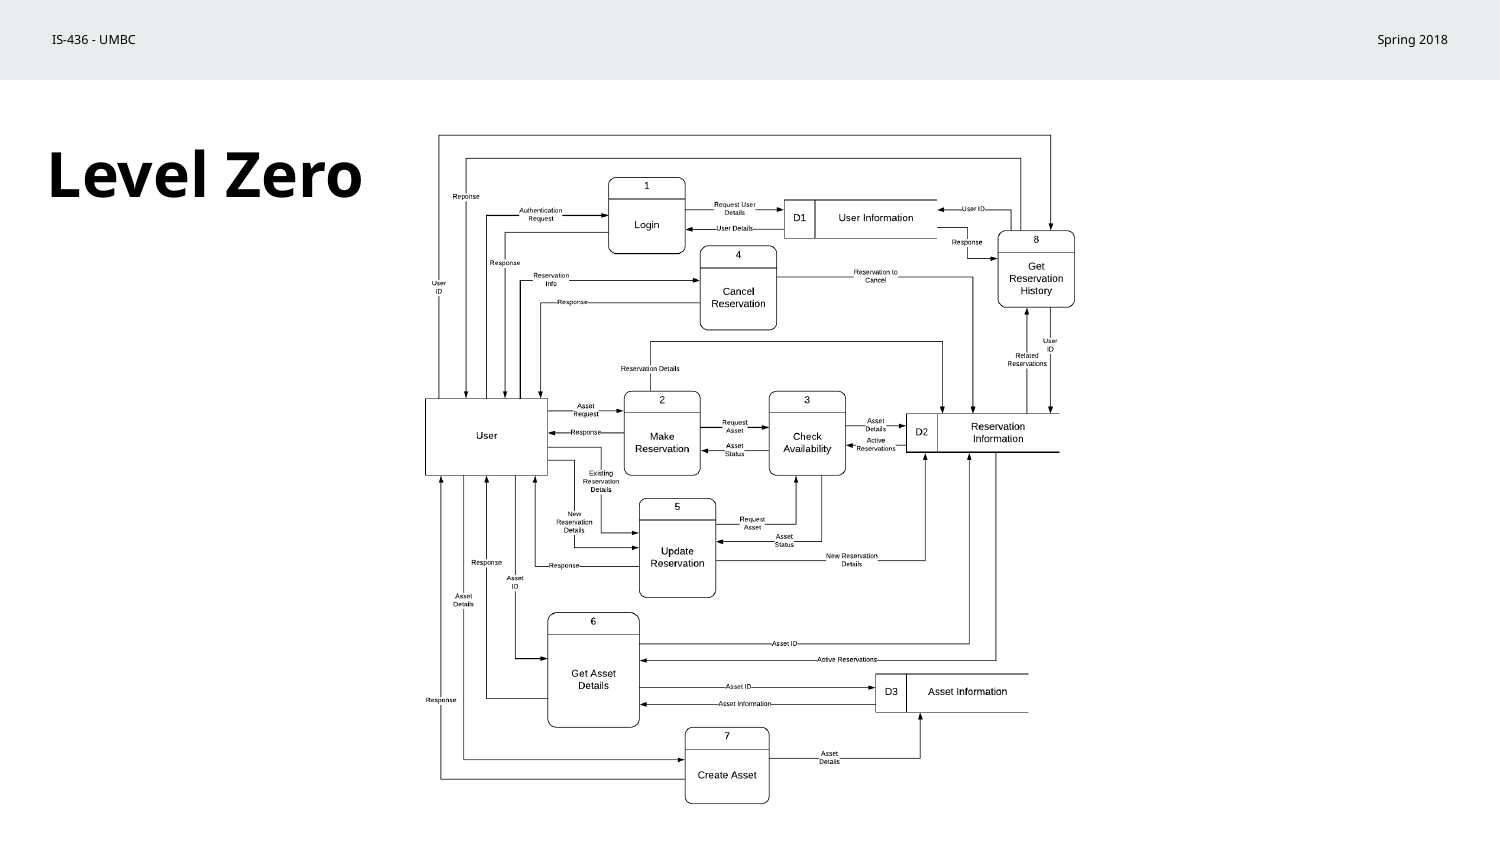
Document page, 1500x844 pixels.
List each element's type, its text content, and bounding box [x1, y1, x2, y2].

picture [409, 119, 1090, 819]
text_box Level Zero [31, 119, 407, 222]
